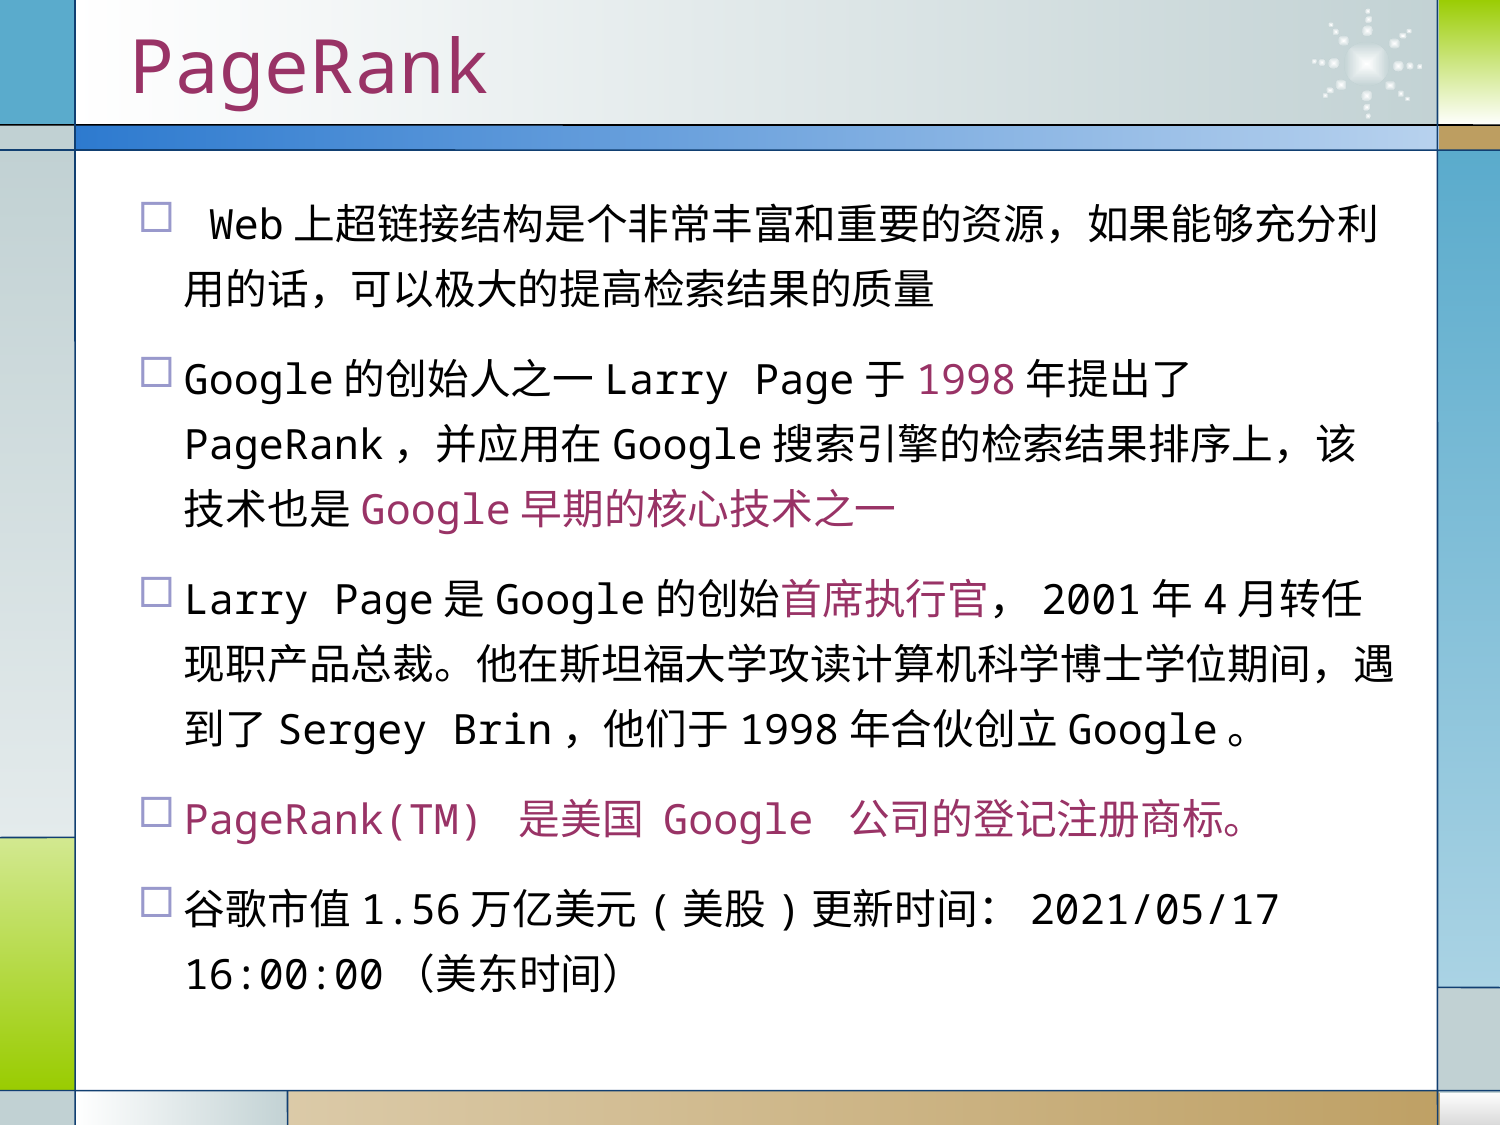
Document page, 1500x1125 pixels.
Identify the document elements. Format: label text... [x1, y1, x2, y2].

text_box PageRank [114, 12, 1225, 116]
text_box Web上超链接结构是个非常丰富和重要的资源，如果能够充分利用的话，可以极大的提高检索结果的质量 Google的创始人之一Larry Page于1998年提出了PageRank，并应用在Google搜索引擎的检索结果排序上，该技术也是Google早期的核心技术之一 Larry Page是Google的创始首席执行官，2001年4月转任现职产品总裁。他在斯坦福大学攻读计算机科学博士学位期间，遇到了Sergey Brin，他们于1998年合伙创立Google。 PageRank(TM) 是美国 Google 公司的登记注册商标。 谷歌市值1.56万亿美元(美股)更新时间：2021/05/17 16:00:00（美东时间） [48, 174, 1413, 1063]
